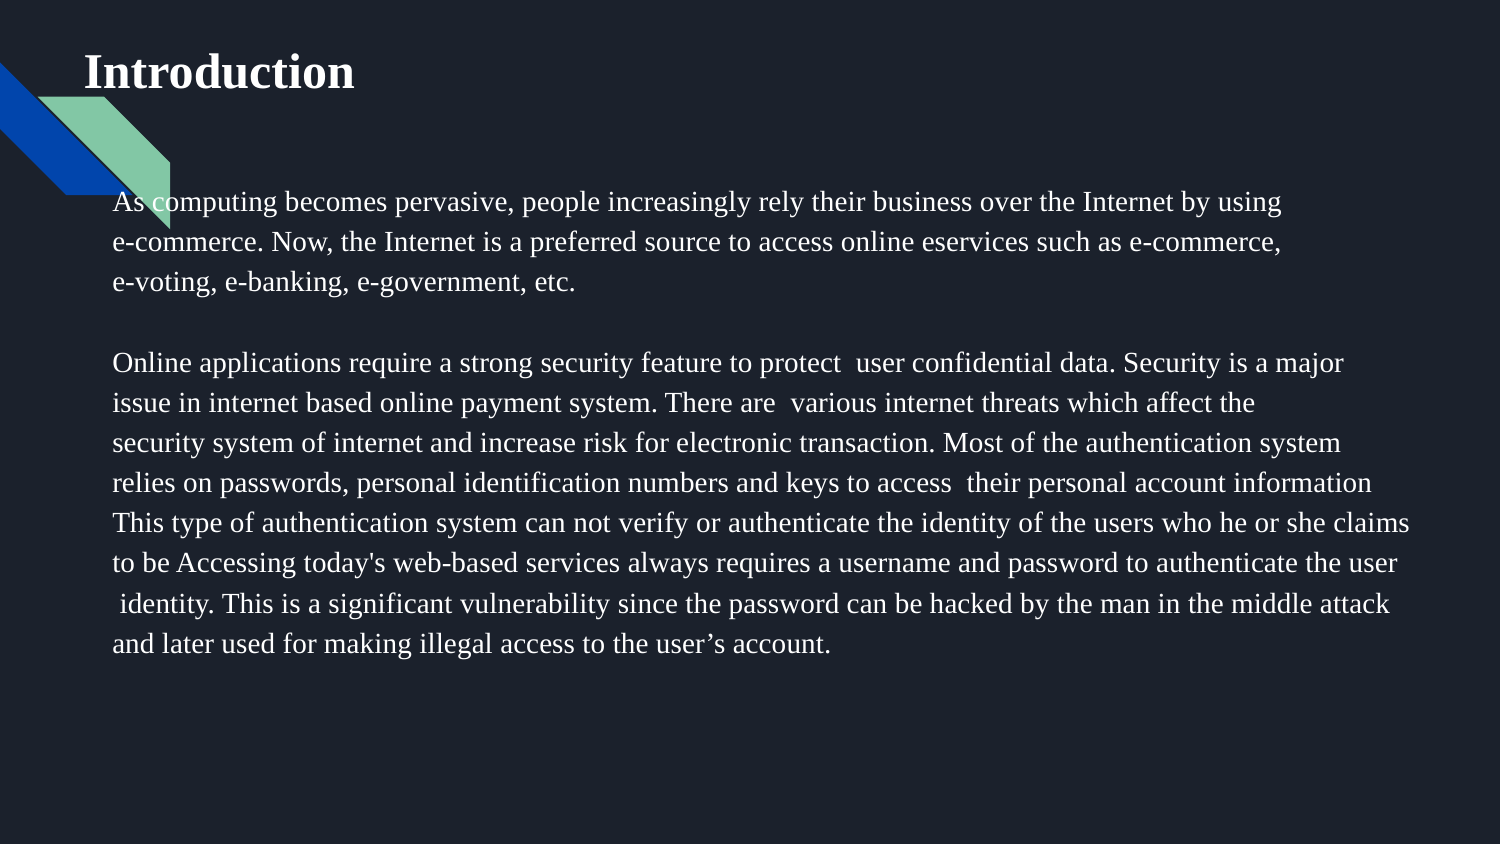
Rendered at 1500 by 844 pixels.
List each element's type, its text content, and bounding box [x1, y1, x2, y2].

list As computing becomes pervasive, people increasingly rely their business over the Internet by using e-commerce. Now, the Internet is a preferred source to access online eservices such as e-commerce, e-voting, e-banking, e-government, etc. Online applications require a strong security feature to protect user confidential data. Security is a major issue in internet based online payment system. There are various internet threats which affect the security system of internet and increase risk for electronic transaction. Most of the authentication system relies on passwords, personal identification numbers and keys to access their personal account information This type of authentication system can not verify or authenticate the identity of the users who he or she claims to be Accessing today's web-based services always requires a username and password to authenticate the user identity. This is a significant vulnerability since the password can be hacked by the man in the middle attack and later used for making illegal access to the user’s account. [73, 162, 1435, 844]
title Introduction [68, 23, 1224, 174]
